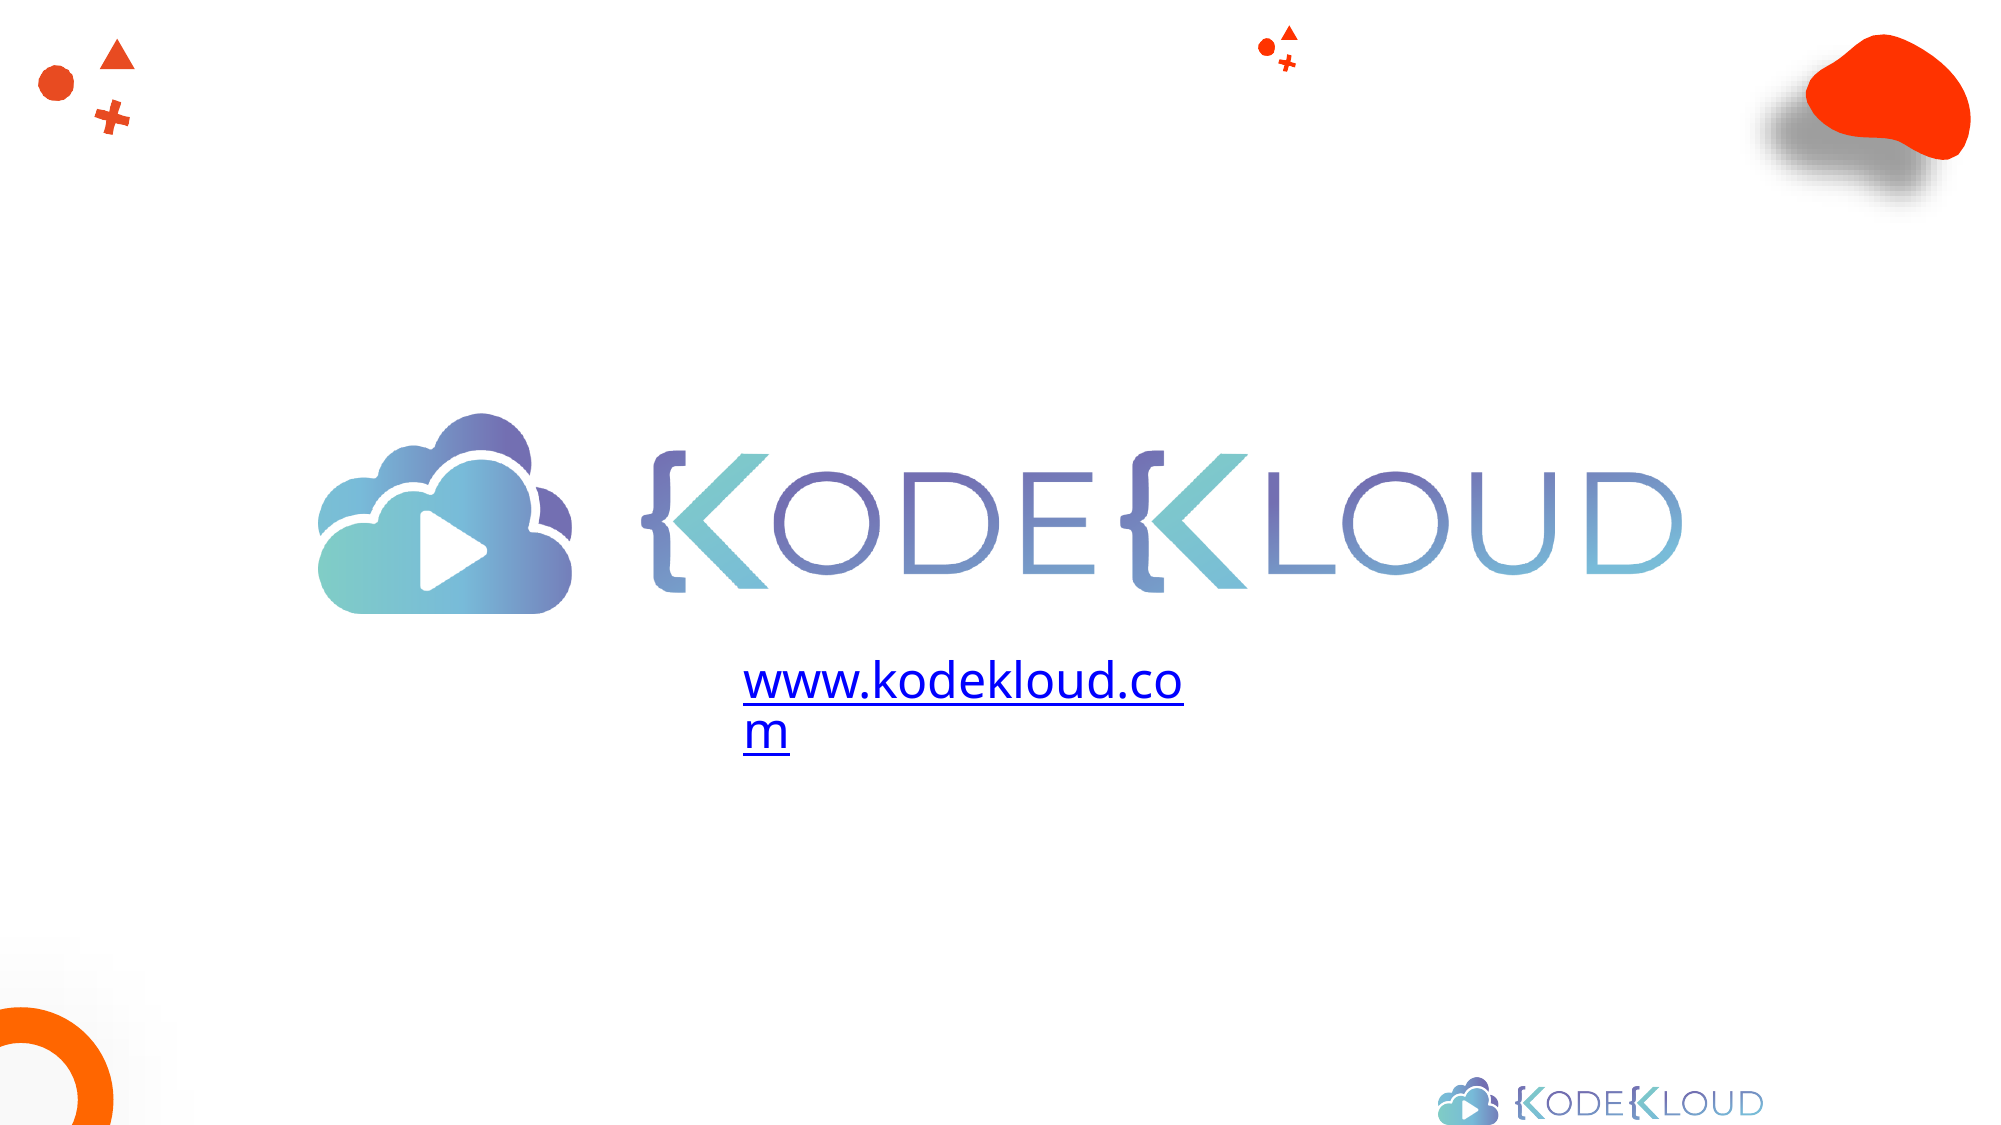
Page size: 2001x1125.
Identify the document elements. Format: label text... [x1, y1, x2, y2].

picture [318, 413, 1682, 614]
picture [93, 99, 131, 136]
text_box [1739, 34, 1972, 224]
picture [38, 65, 74, 101]
text_box [99, 38, 135, 70]
picture [1438, 1077, 1764, 1125]
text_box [0, 937, 195, 1125]
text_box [1257, 25, 1299, 72]
title www.kodekloud.com [741, 646, 1202, 837]
